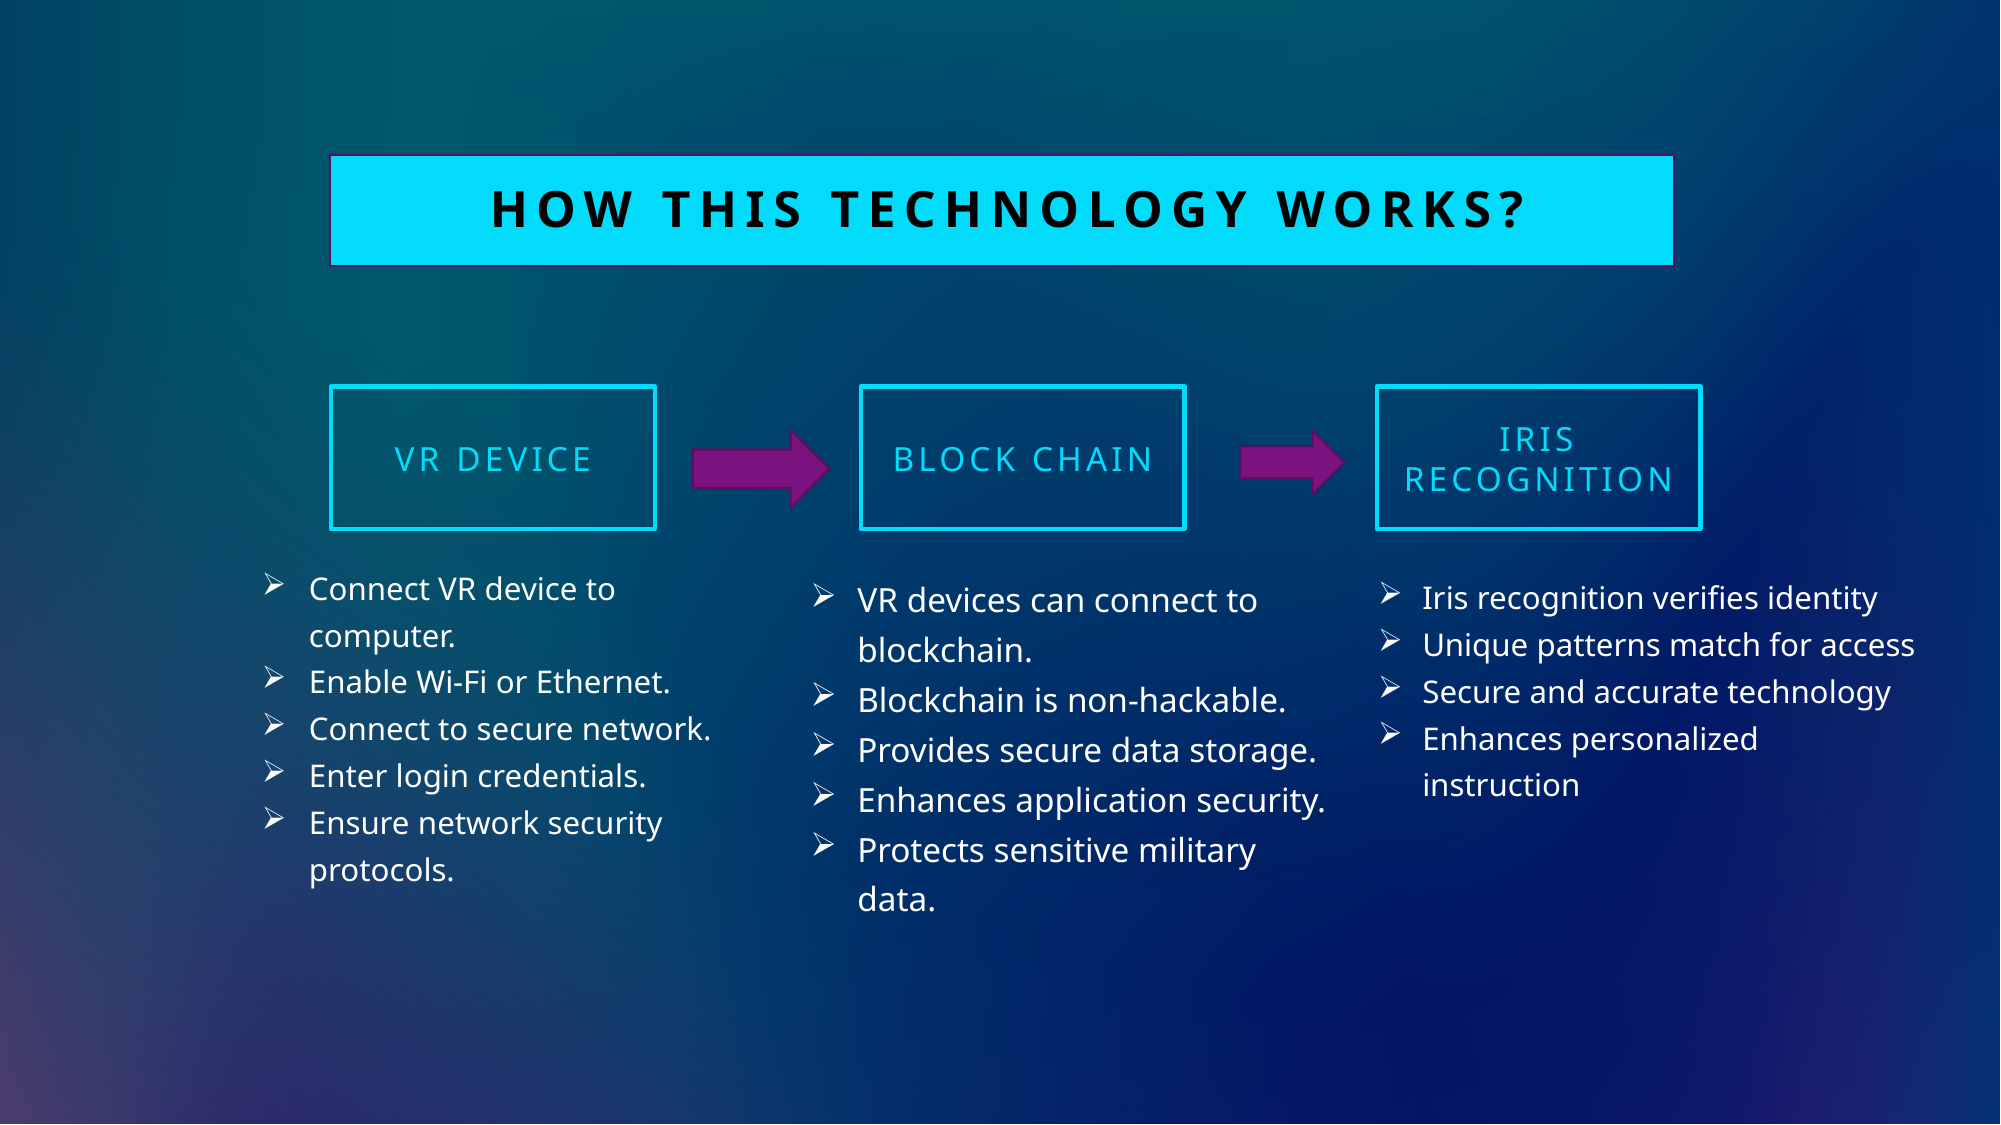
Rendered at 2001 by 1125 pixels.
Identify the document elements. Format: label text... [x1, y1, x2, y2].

list VR devices can connect to blockchain. Blockchain is non-hackable. Provides secure data storage. Enhances application security. Protects sensitive military data. [795, 561, 1343, 916]
picture [0, 0, 2000, 1125]
title How this technology works? [339, 155, 1675, 266]
list Block chain [859, 384, 1187, 531]
text_box [1239, 427, 1347, 498]
list VR device [329, 384, 657, 531]
list Iris recognition verifies identity Unique patterns match for access Secure and accurate technology Enhances personalized instruction [1363, 561, 1932, 887]
text_box [329, 154, 1675, 267]
list Iris recognition [1375, 384, 1703, 531]
list Connect VR device to computer. Enable Wi-Fi or Ethernet. Connect to secure network. Enter login credentials. Ensure network security protocols. [246, 552, 761, 906]
text_box [691, 427, 831, 511]
